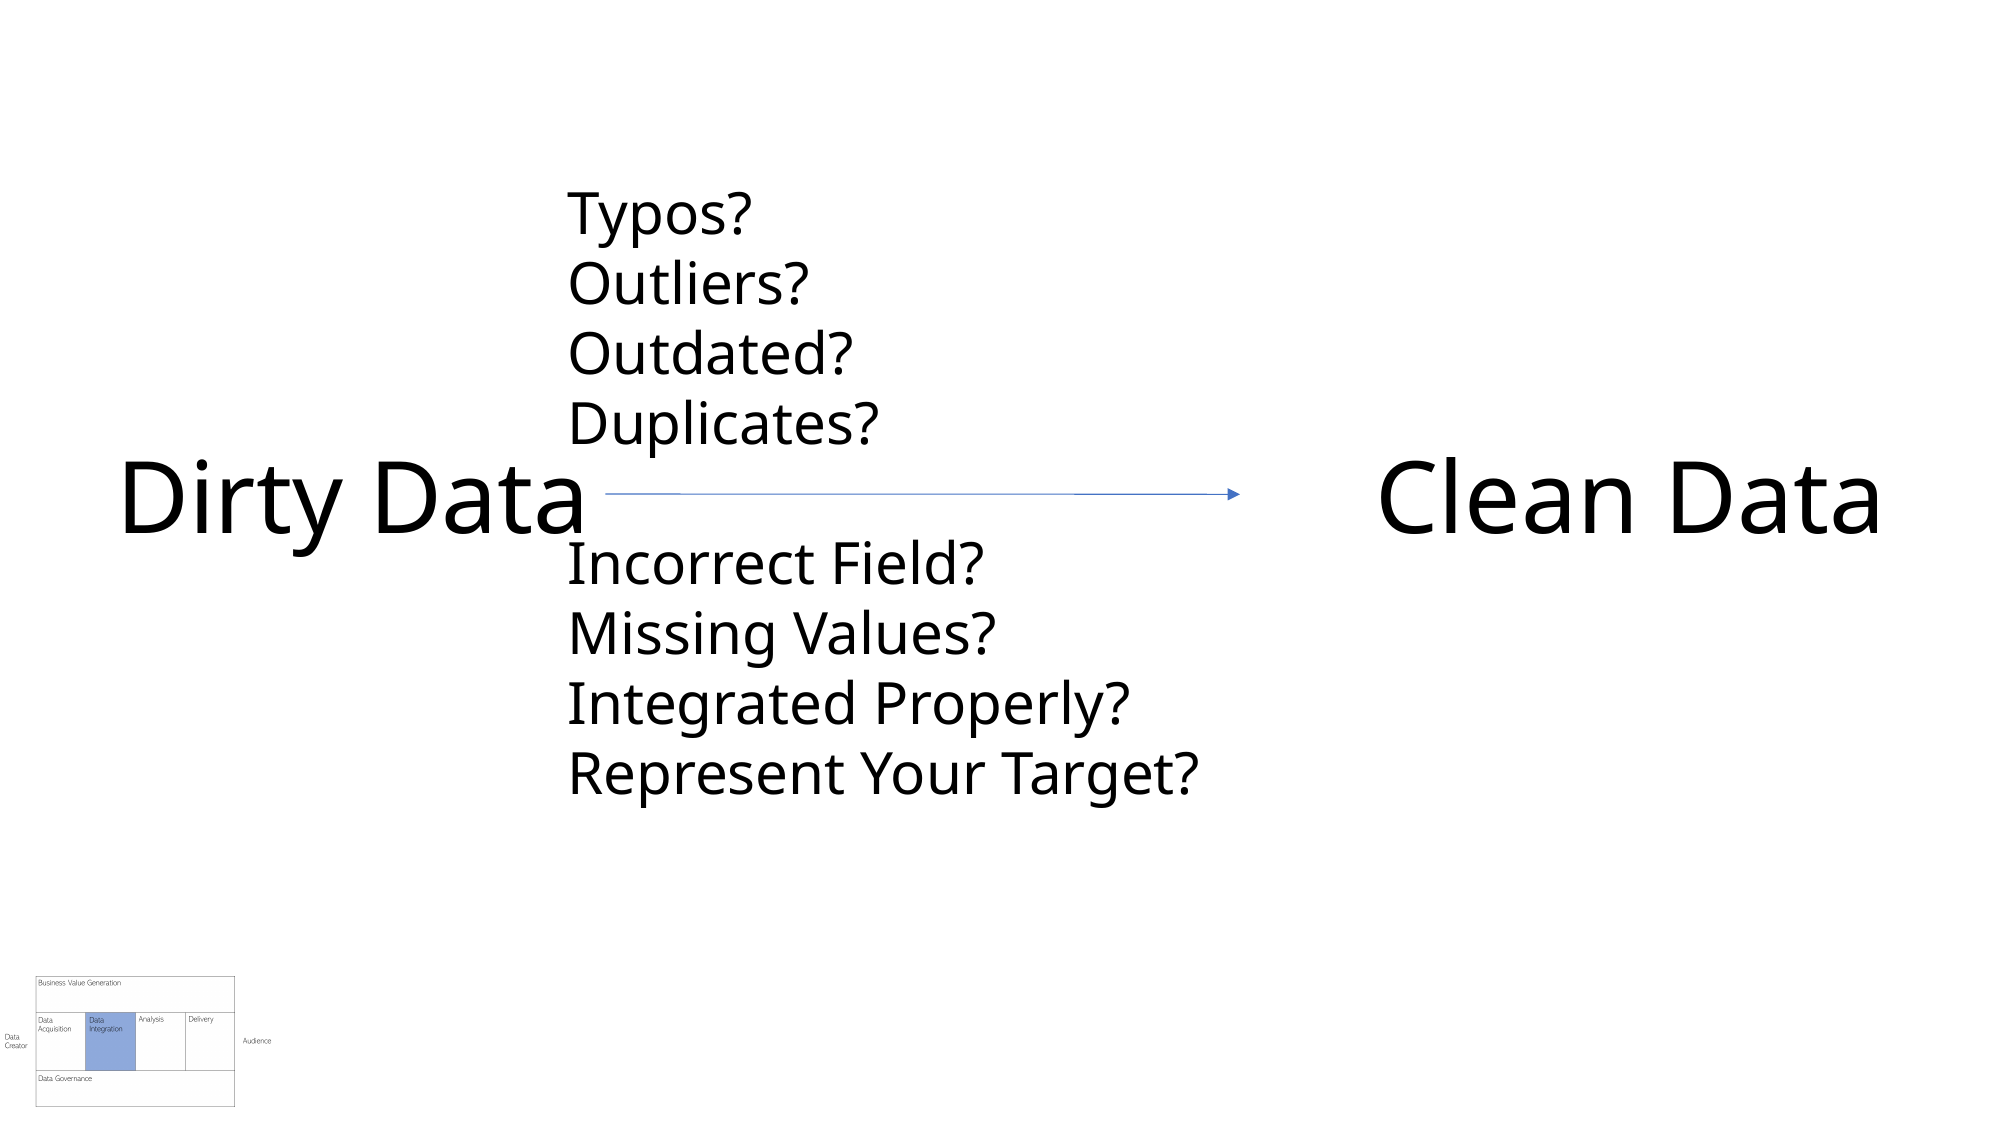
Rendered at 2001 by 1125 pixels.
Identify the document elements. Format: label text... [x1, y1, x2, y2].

text_box Dirty Data [101, 426, 552, 562]
picture [0, 975, 276, 1107]
text_box Clean Data [1360, 426, 1901, 561]
text_box Typos? Outliers? Outdated? Duplicates? Incorrect Field? Missing Values? Integrated Properly? Represent Your Target? [552, 168, 1215, 814]
